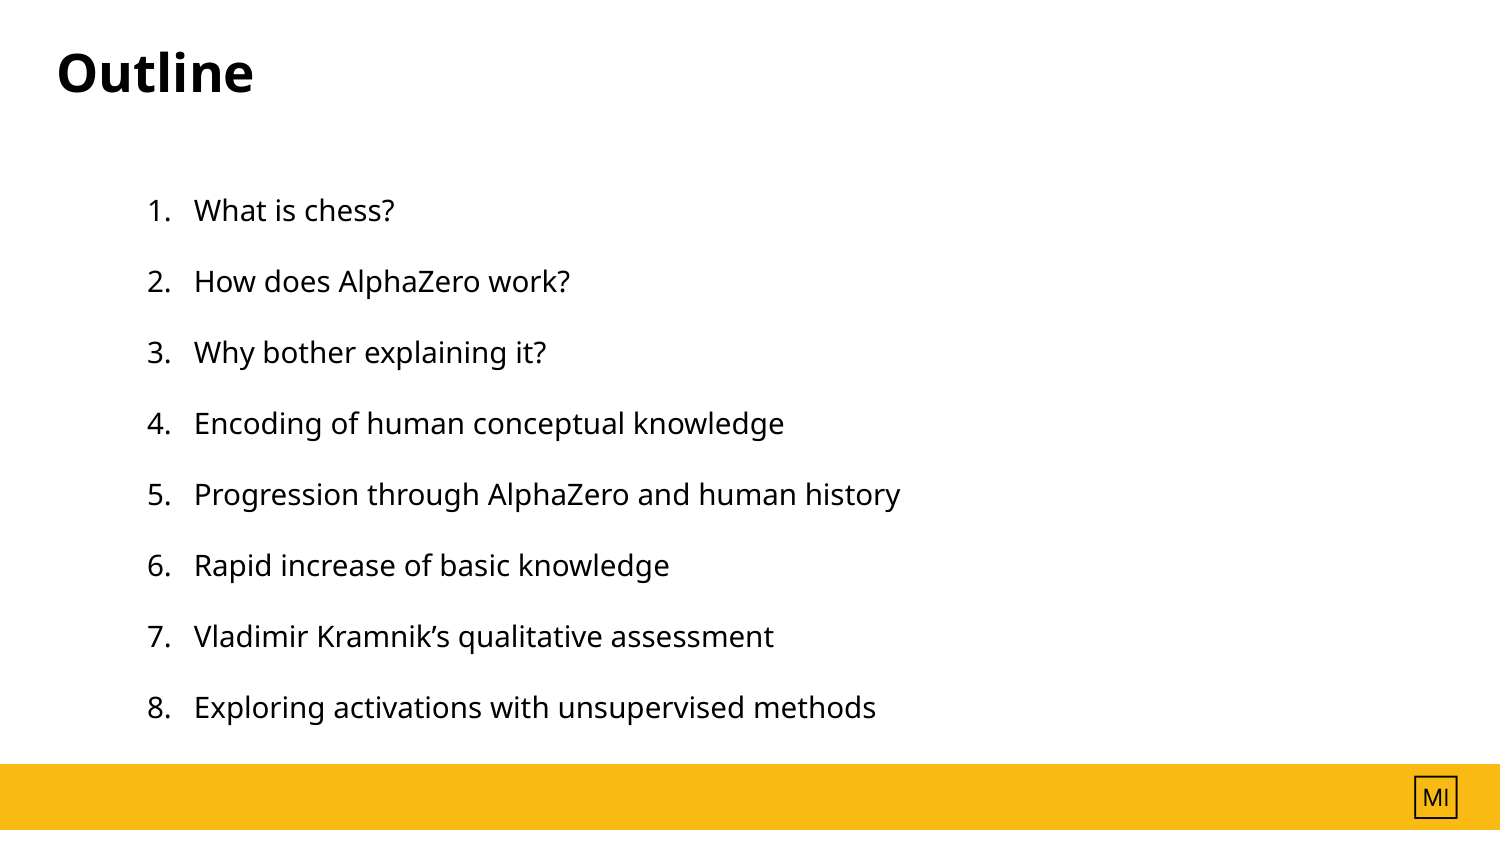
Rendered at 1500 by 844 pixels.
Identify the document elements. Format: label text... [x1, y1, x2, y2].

list What is chess? How does AlphaZero work? Why bother explaining it? Encoding of human conceptual knowledge Progression through AlphaZero and human history Rapid increase of basic knowledge Vladimir Kramnik’s qualitative assessment Exploring activations with unsupervised methods [114, 141, 1386, 744]
picture [1403, 767, 1467, 831]
title Outline [41, 24, 1325, 119]
